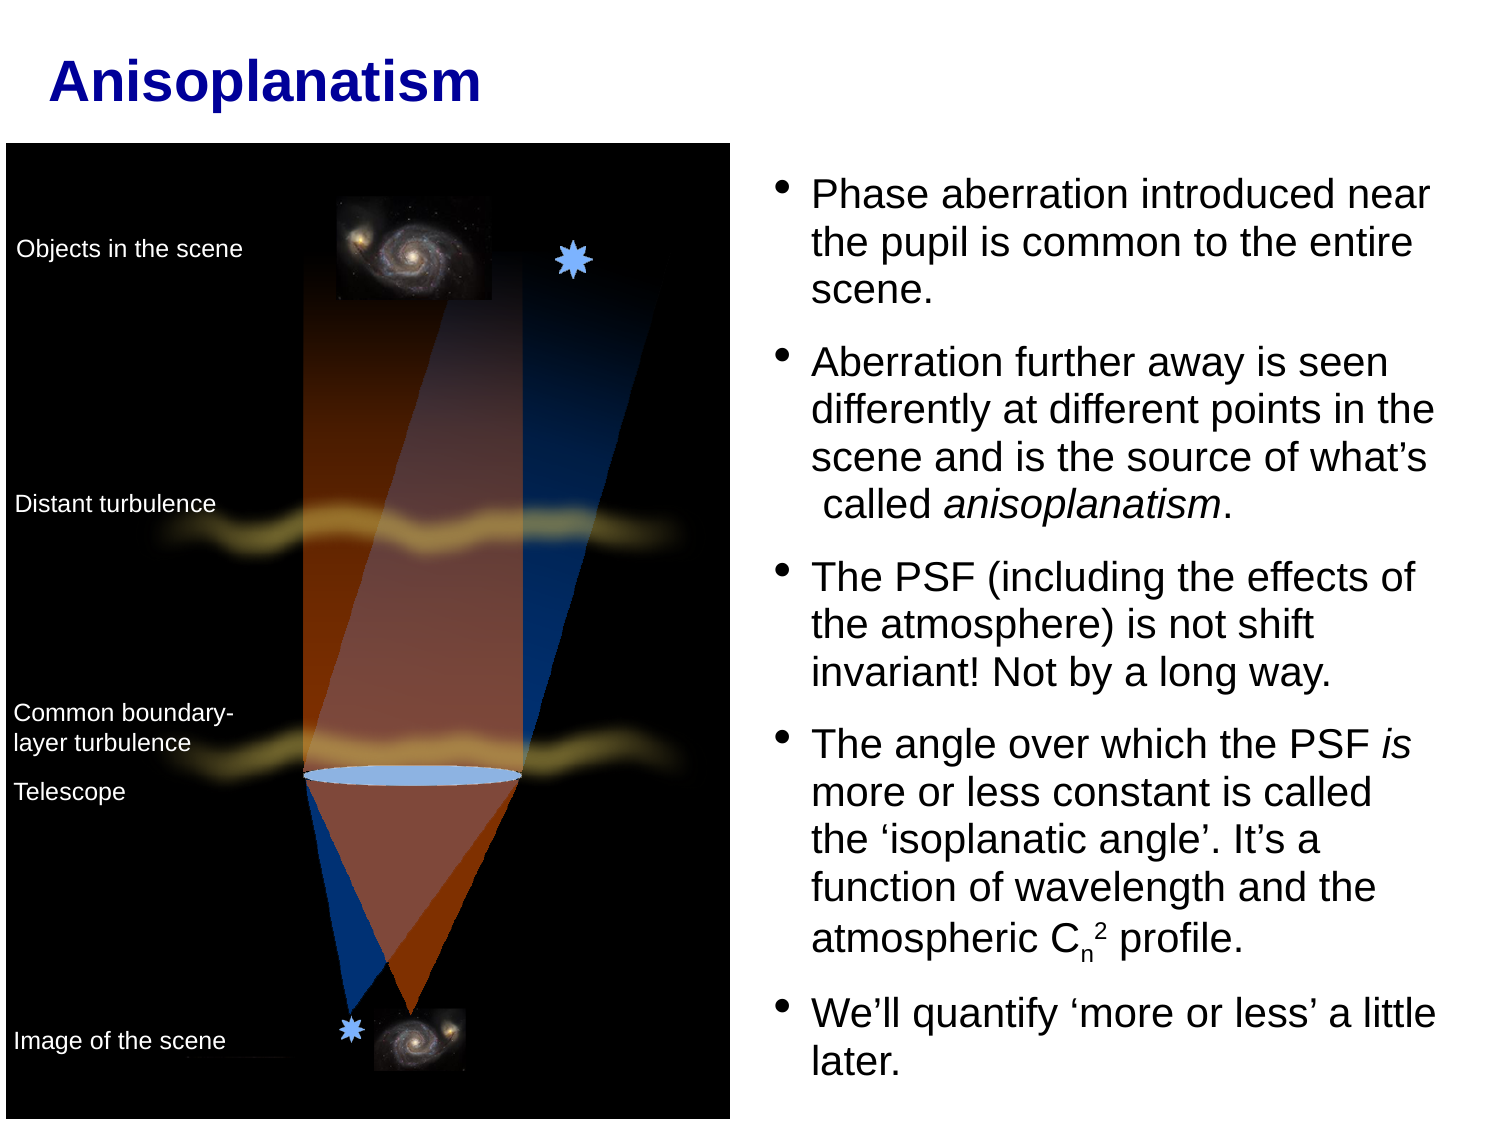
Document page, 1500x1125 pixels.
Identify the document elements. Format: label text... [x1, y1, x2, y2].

picture [5, 143, 730, 1120]
title Anisoplanatism [47, 38, 1245, 128]
text_box Phase aberration introduced near the pupil is common to the entire scene. Aberration further away is seen differently at different points in the scene and is the source of what’s called anisoplanatism. The PSF (including the effects of the atmosphere) is not shift invariant! Not by a long way. The angle over which the PSF is more or less constant is called the ‘isoplanatic angle’. It’s a function of wavelength and the atmospheric Cn2 profile. We’ll quantify ‘more or less’ a little later. [758, 163, 1453, 1080]
